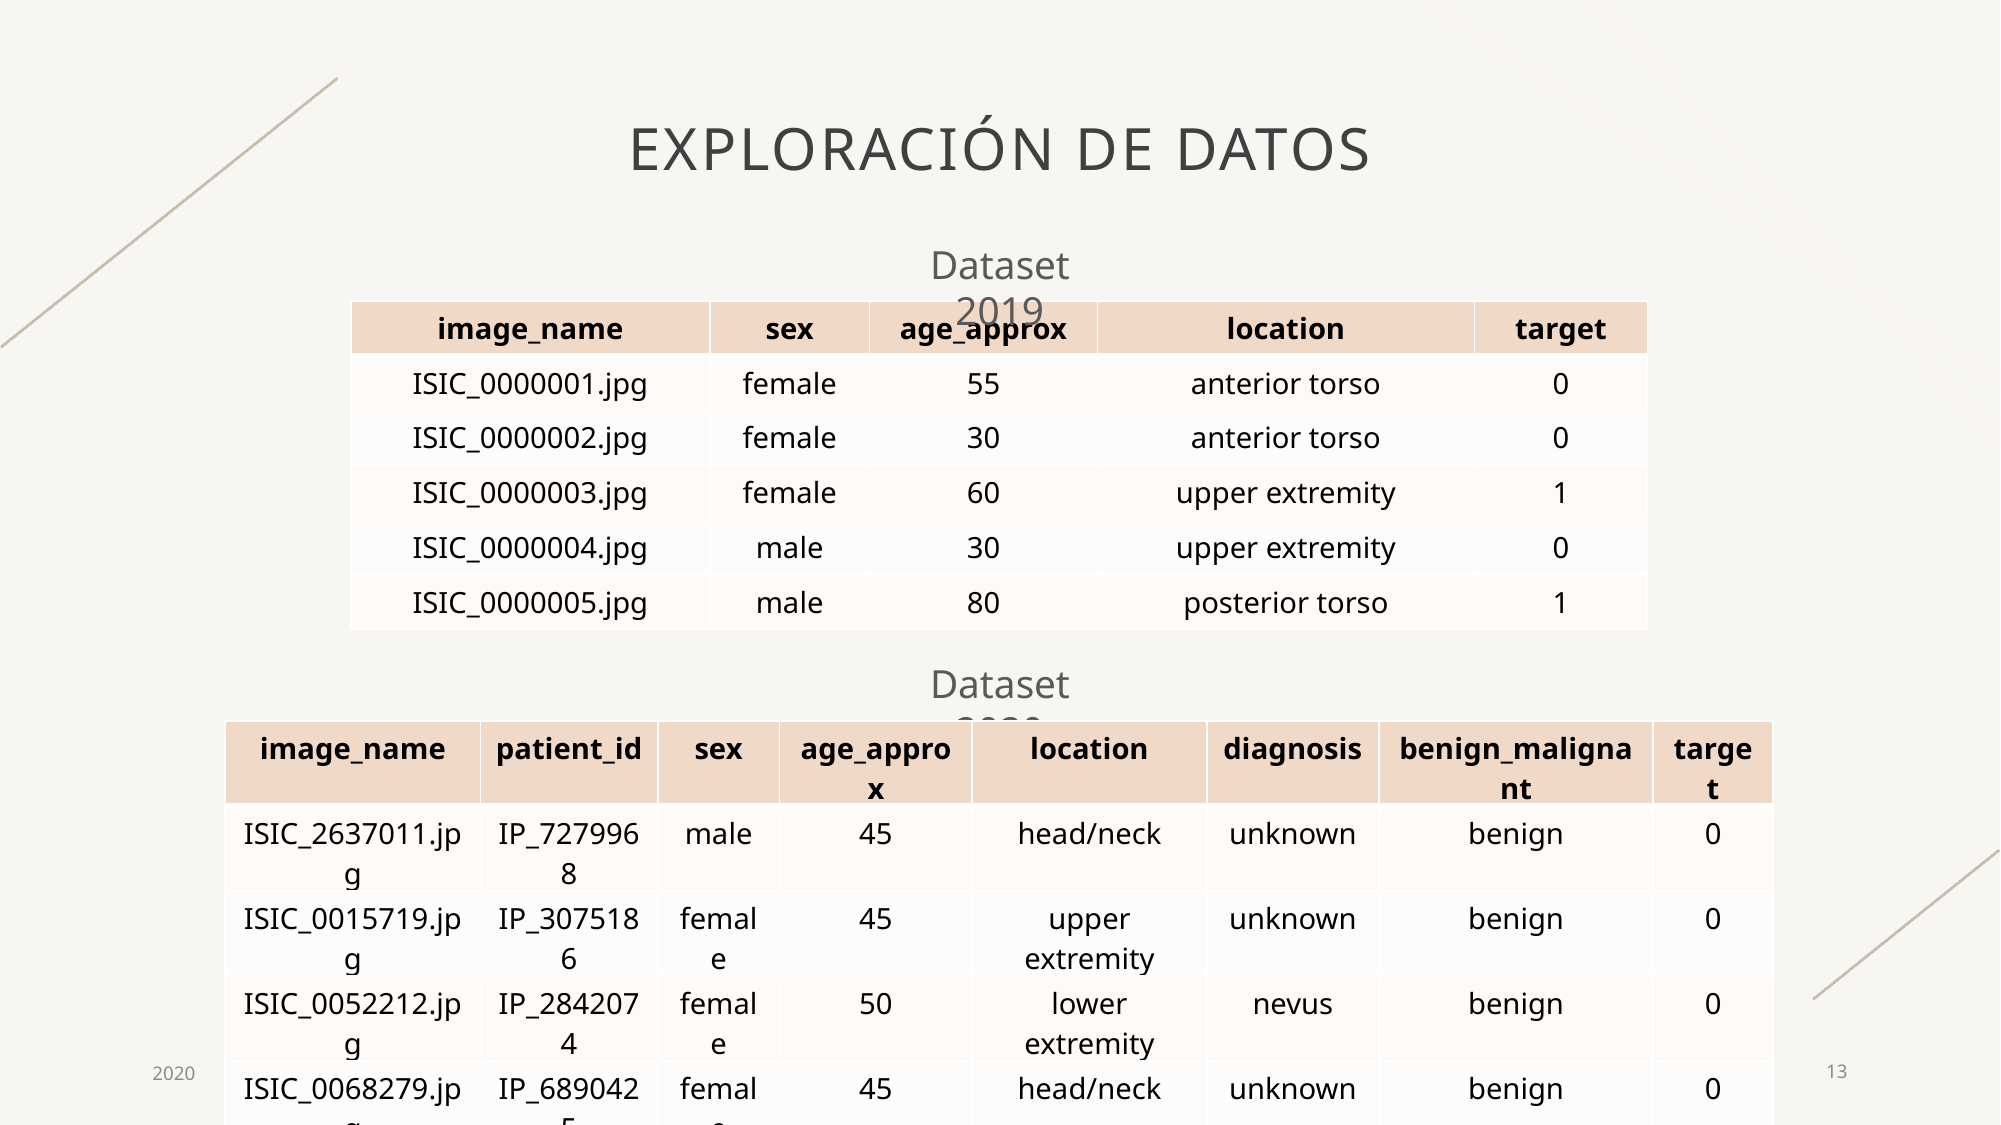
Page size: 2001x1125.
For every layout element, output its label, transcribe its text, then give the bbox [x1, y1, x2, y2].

table_cell 0 [1654, 892, 1772, 975]
table_cell female [659, 1062, 779, 1125]
table_cell 60 [870, 466, 1097, 519]
table_cell benign [1380, 1062, 1652, 1125]
table_header image_name [226, 722, 480, 803]
table_cell upper extremity [1098, 466, 1474, 519]
table_cell 50 [780, 977, 971, 1060]
table_cell 0 [1475, 411, 1647, 464]
table_cell 30 [870, 521, 1097, 574]
table_header patient_id [481, 722, 657, 803]
table_cell 0 [1475, 521, 1647, 574]
table_cell 45 [780, 1062, 971, 1125]
table_cell 30 [870, 411, 1097, 464]
table_cell female [659, 977, 779, 1060]
table_cell 0 [1654, 1062, 1772, 1125]
table_cell male [659, 809, 779, 890]
table_cell 45 [780, 809, 971, 890]
table_cell head/neck [973, 809, 1206, 890]
slide_number 13 [1774, 1042, 1863, 1103]
table_cell ISIC_0052212.jpg [226, 977, 480, 1060]
table_cell benign [1380, 892, 1652, 975]
table_cell ISIC_0000005.jpg [352, 576, 709, 629]
table_cell IP_6890425 [481, 1062, 657, 1125]
table_header age_approx [870, 302, 1097, 353]
table_header sex [659, 722, 779, 803]
table_cell 45 [780, 892, 971, 975]
table_cell female [711, 411, 869, 464]
table_header benign_malignant [1380, 722, 1652, 803]
table_cell 55 [870, 358, 1097, 409]
table_header location [1098, 302, 1474, 353]
table_cell male [711, 576, 869, 629]
table_cell 1 [1475, 466, 1647, 519]
table_cell unknown [1208, 809, 1378, 890]
text_box Dataset 2019 [872, 233, 1128, 341]
table_cell ISIC_0000001.jpg [352, 358, 709, 409]
table_cell anterior torso [1098, 411, 1474, 464]
table_cell upper extremity [1098, 521, 1474, 574]
table_cell benign [1380, 977, 1652, 1060]
table_cell male [711, 521, 869, 574]
table_cell ISIC_0000004.jpg [352, 521, 709, 574]
table_cell IP_2842074 [481, 977, 657, 1060]
table_header diagnosis [1208, 722, 1378, 803]
table_header image_name [352, 302, 709, 353]
table_cell unknown [1208, 1062, 1378, 1125]
table_cell ISIC_0068279.jpg [226, 1062, 480, 1125]
table_cell ISIC_0015719.jpg [226, 892, 480, 975]
picture [0, 77, 338, 348]
table_cell IP_3075186 [481, 892, 657, 975]
table_cell anterior torso [1098, 358, 1474, 409]
table_header target [1654, 722, 1772, 803]
table_cell head/neck [973, 1062, 1206, 1125]
table_cell lower extremity [973, 977, 1206, 1060]
table_cell ISIC_0000003.jpg [352, 466, 709, 519]
table_cell IP_7279968 [481, 809, 657, 890]
table_cell nevus [1208, 977, 1378, 1060]
table_cell 0 [1654, 977, 1772, 1060]
table_cell posterior torso [1098, 576, 1474, 629]
table_cell 80 [870, 576, 1097, 629]
table_cell 1 [1475, 576, 1647, 629]
table_cell ISIC_0000002.jpg [352, 411, 709, 464]
table_header location [973, 722, 1206, 803]
table_header sex [711, 302, 869, 353]
table_cell upper extremity [973, 892, 1206, 975]
table_cell unknown [1208, 892, 1378, 975]
title Exploración de datos [309, 42, 1691, 260]
table_cell female [711, 466, 869, 519]
picture [1812, 849, 2000, 1000]
table_cell ISIC_2637011.jpg [226, 809, 480, 890]
table_cell female [659, 892, 779, 975]
table_header age_approx [780, 722, 971, 803]
table_cell 0 [1654, 809, 1772, 890]
slide_number 2020 [137, 1042, 224, 1103]
table_cell female [711, 358, 869, 409]
table_header target [1475, 302, 1647, 353]
table_cell benign [1380, 809, 1652, 890]
table_cell 0 [1475, 358, 1647, 409]
text_box Dataset 2020 [872, 652, 1128, 720]
